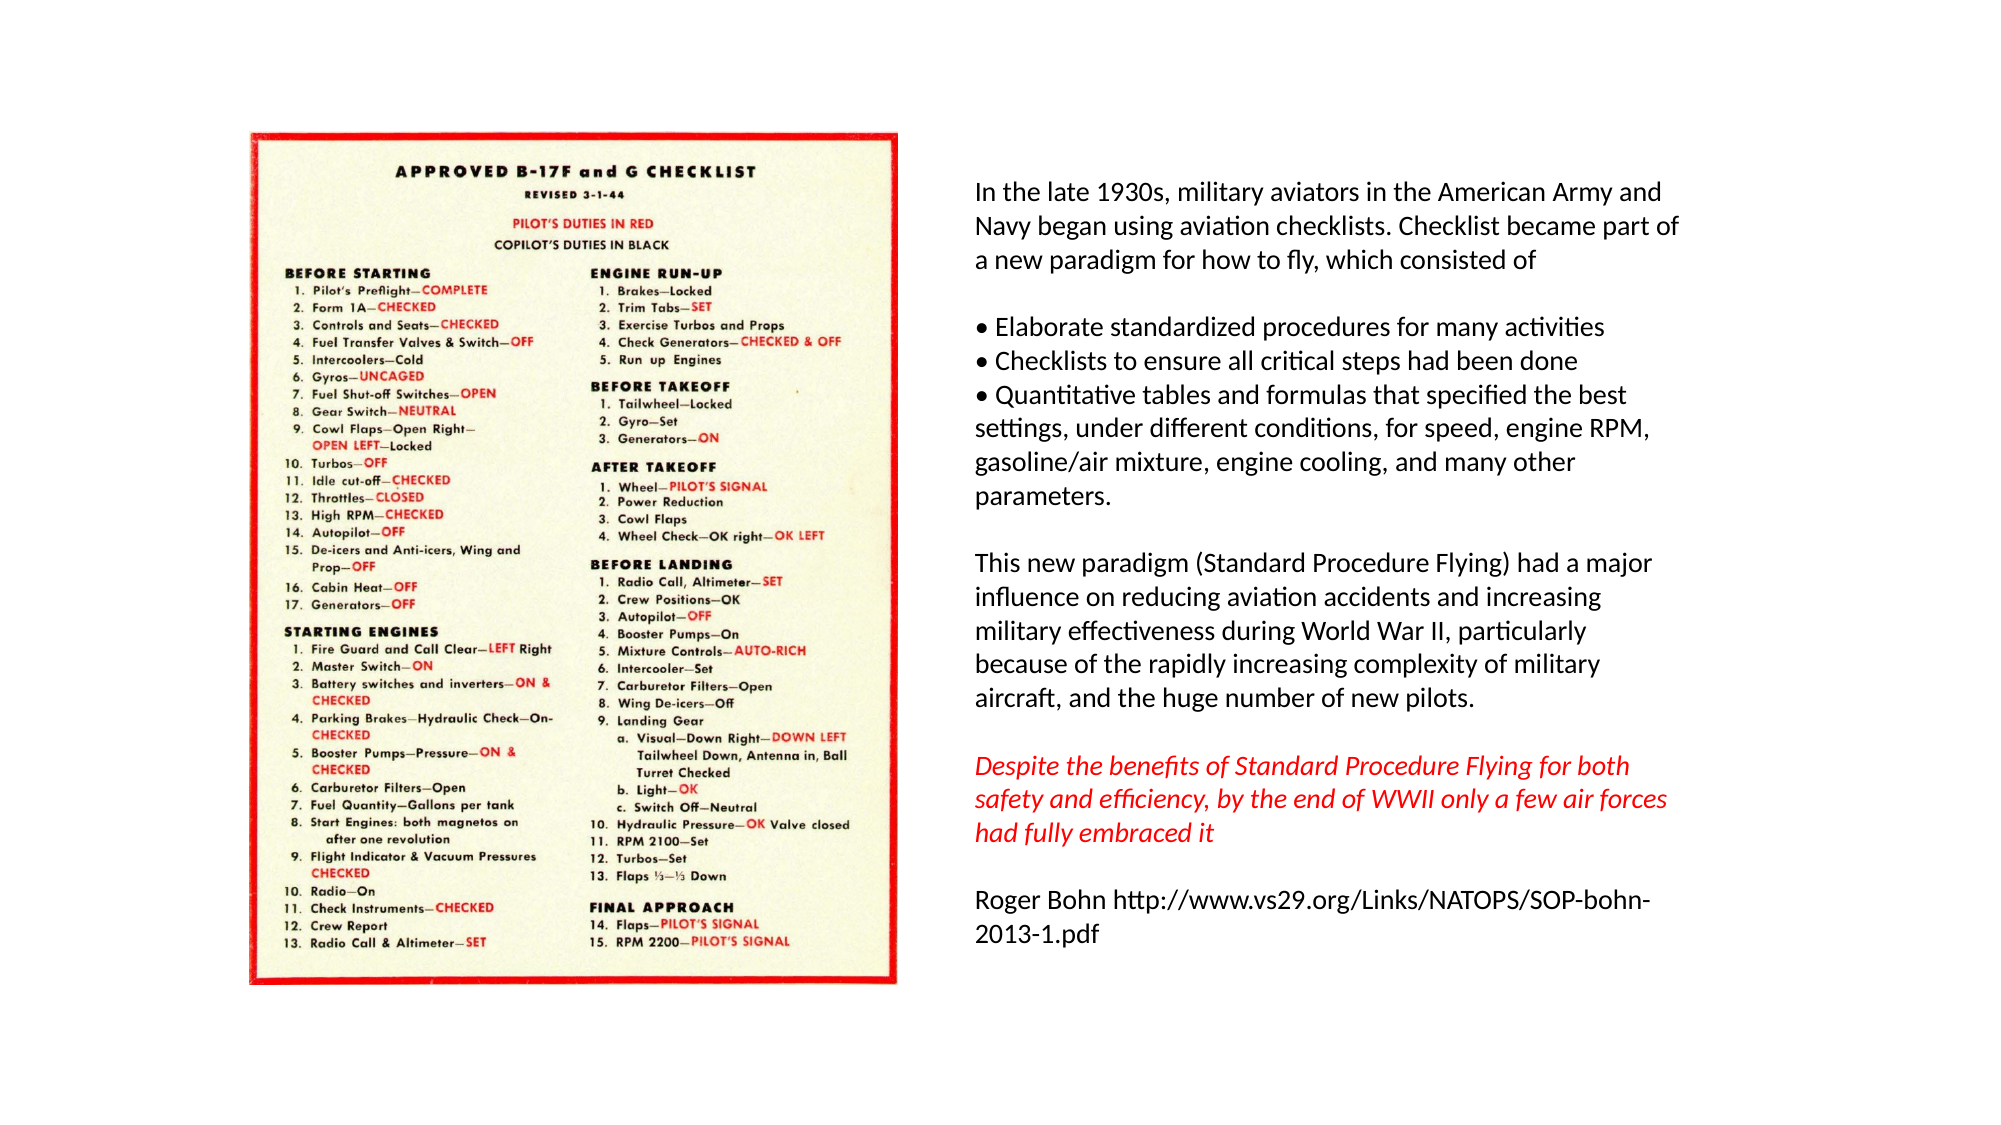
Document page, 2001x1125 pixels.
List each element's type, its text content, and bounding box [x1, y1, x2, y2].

picture [249, 131, 898, 985]
text_box In the late 1930s, military aviators in the American Army and Navy began using aviation checklists. Checklist became part of a new paradigm for how to fly, which consisted of • Elaborate standardized procedures for many activities • Checklists to ensure all critical steps had been done • Quantitative tables and formulas that specified the best settings, under different conditions, for speed, engine RPM, gasoline/air mixture, engine cooling, and many other parameters. This new paradigm (Standard Procedure Flying) had a major influence on reducing aviation accidents and increasing military effectiveness during World War II, particularly because of the rapidly increasing complexity of military aircraft, and the huge number of new pilots. Despite the benefits of Standard Procedure Flying for both safety and efficiency, by the end of WWII only a few air forces had fully embraced it Roger Bohn http://www.vs29.org/Links/NATOPS/SOP-bohn-2013-1.pdf [960, 166, 1698, 957]
